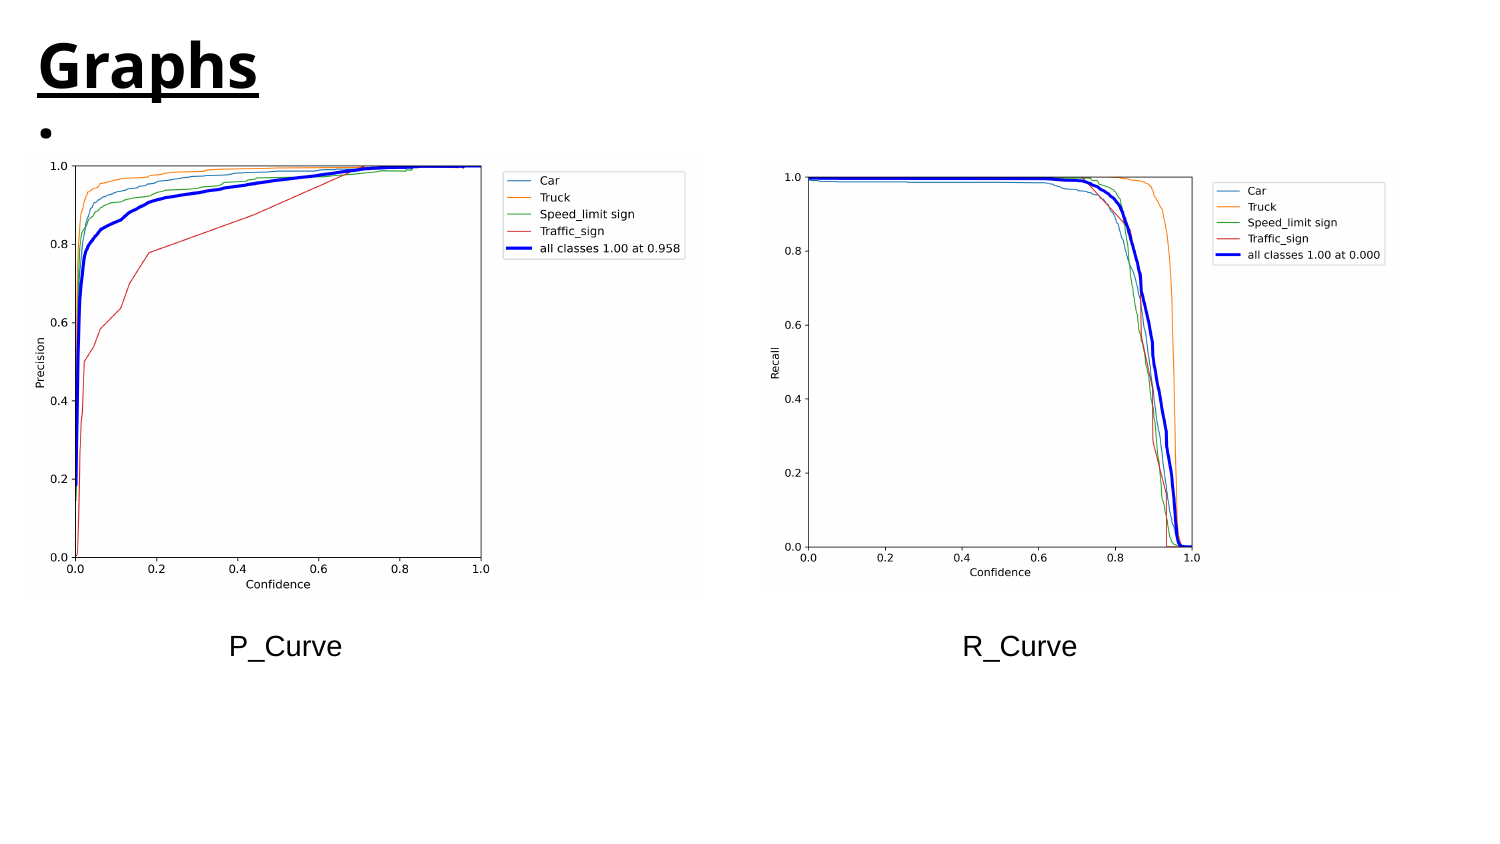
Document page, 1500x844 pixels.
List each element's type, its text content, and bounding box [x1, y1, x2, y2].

text_box P_Curve [214, 620, 358, 670]
picture [21, 149, 702, 603]
picture [757, 161, 1401, 591]
title Graphs: [22, 10, 283, 116]
text_box R_Curve [947, 619, 1093, 670]
